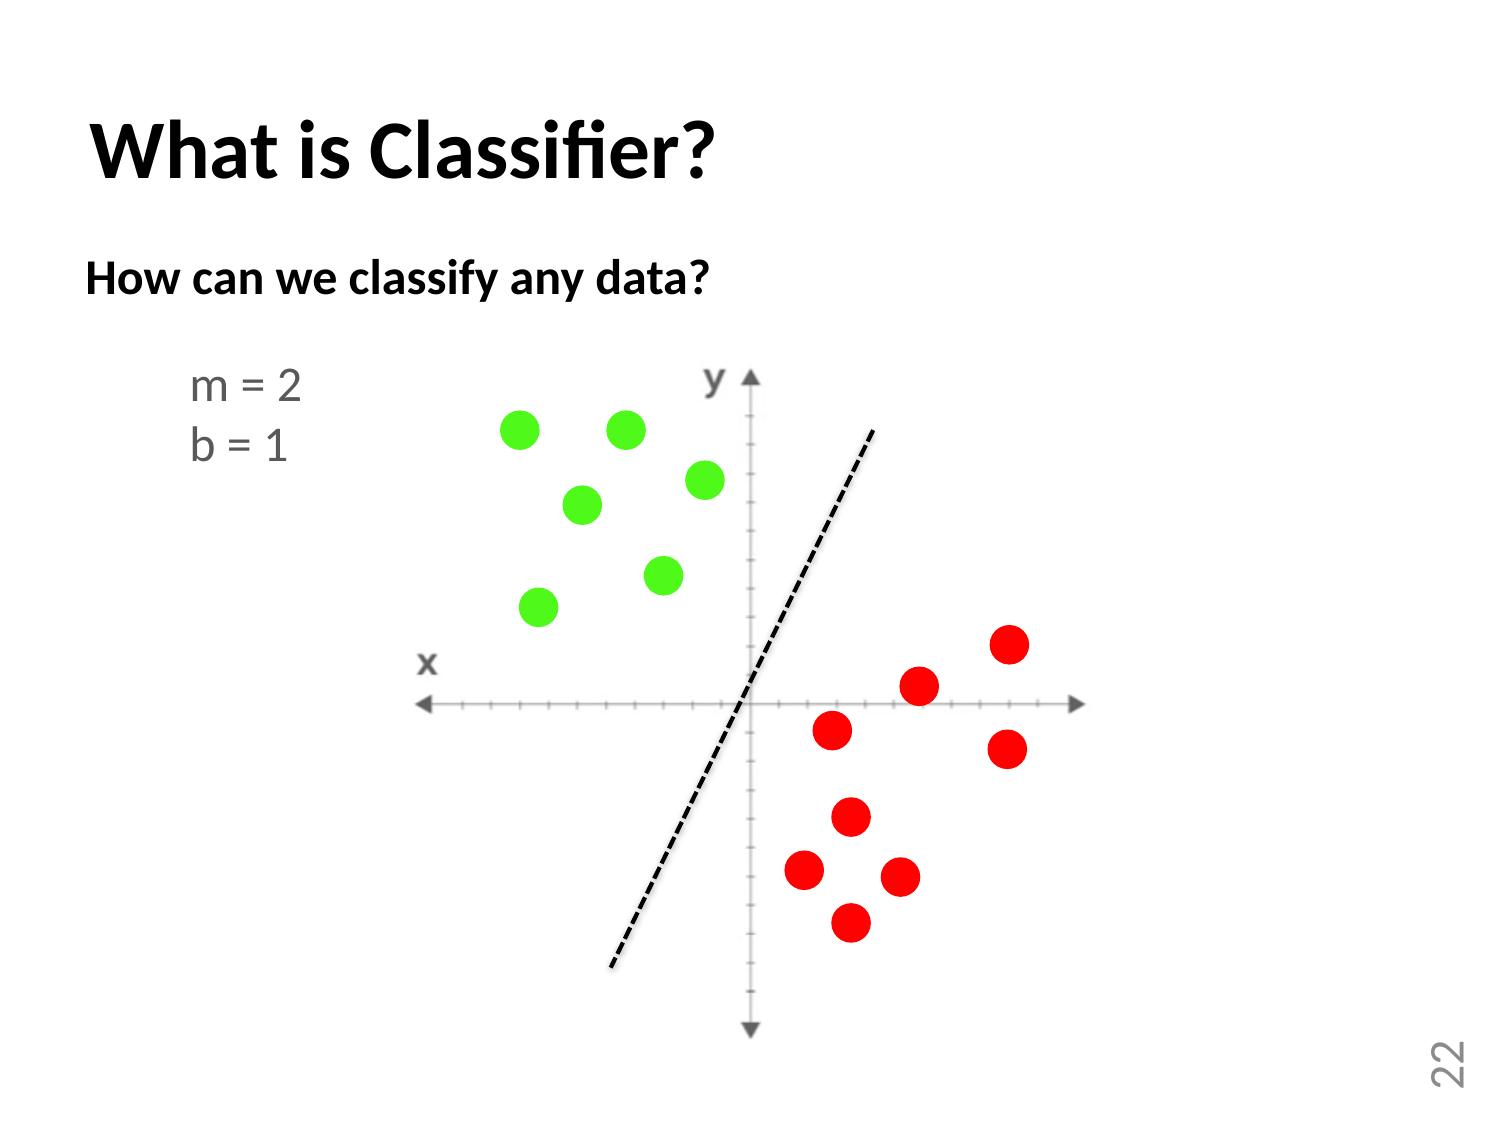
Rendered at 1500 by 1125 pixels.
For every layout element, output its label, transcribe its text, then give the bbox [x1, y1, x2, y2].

text_box How can we classify any data? [70, 237, 1434, 313]
text_box m = 2 b = 1 [174, 343, 332, 479]
picture [337, 332, 1147, 1076]
slide_number 22 [1412, 1025, 1475, 1125]
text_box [610, 429, 874, 968]
text_box What is Classifier? [74, 87, 1438, 203]
